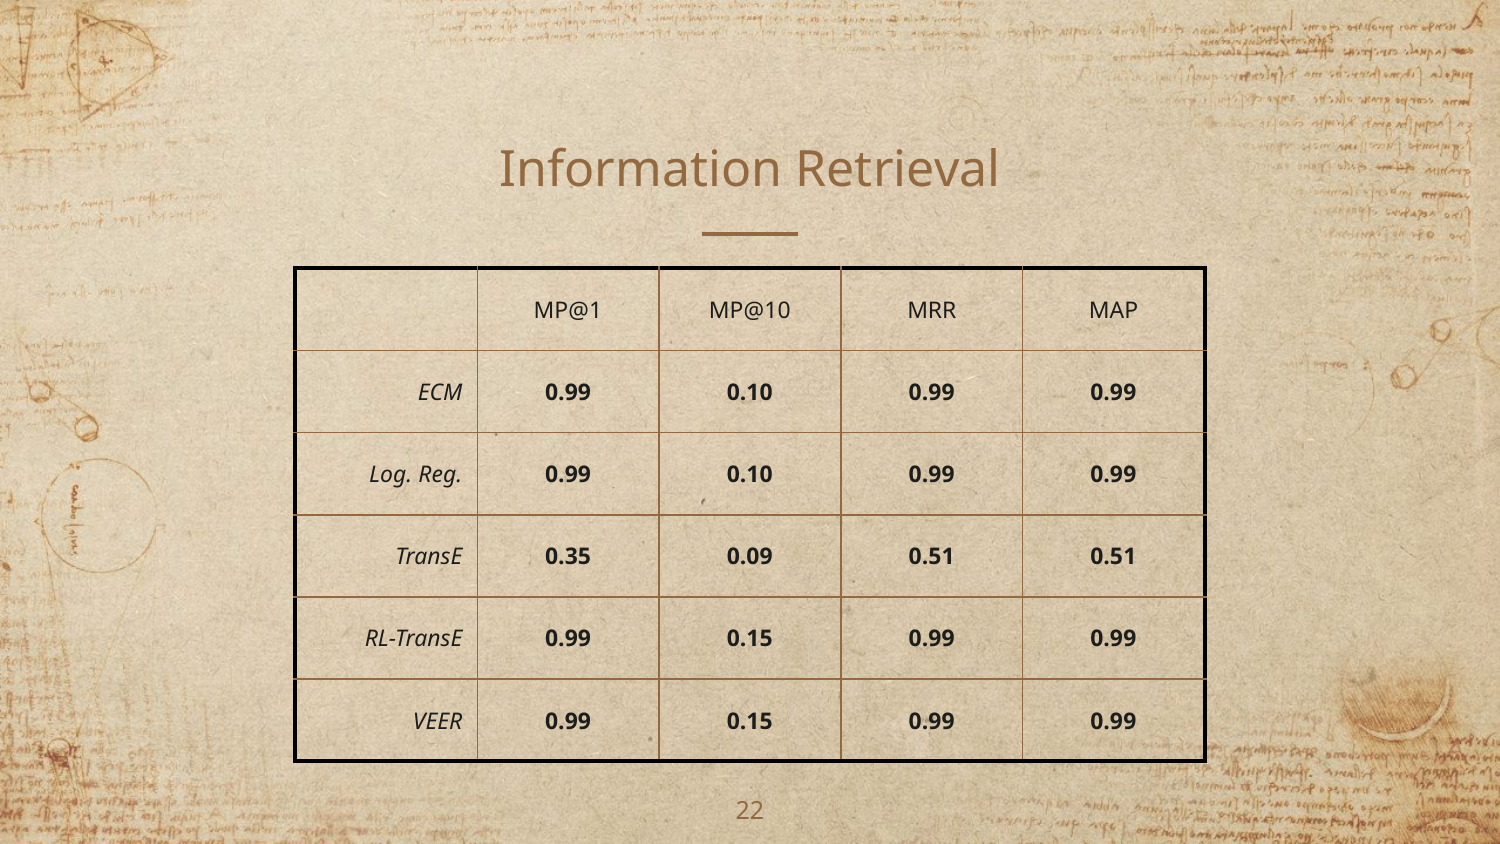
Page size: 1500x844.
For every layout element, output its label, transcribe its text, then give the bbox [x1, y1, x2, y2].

table_cell 0.51 [1023, 516, 1203, 596]
table_cell 0.99 [842, 433, 1022, 514]
table_cell 0.35 [478, 516, 658, 596]
table_cell Log. Reg. [297, 433, 477, 514]
table_cell 0.99 [842, 598, 1022, 678]
table_header [297, 270, 477, 350]
table_cell 0.99 [478, 598, 658, 678]
table_cell 0.99 [478, 680, 658, 759]
table_cell 0.99 [842, 680, 1022, 759]
table_cell RL-TransE [297, 598, 477, 678]
table_cell 0.10 [660, 351, 840, 432]
table_cell 0.09 [660, 516, 840, 596]
table_header MRR [842, 270, 1022, 350]
table_cell 0.99 [842, 351, 1022, 432]
table_header MP@1 [478, 270, 658, 350]
table_cell 0.15 [660, 680, 840, 759]
table_cell 0.99 [478, 433, 658, 514]
title Information Retrieval [309, 71, 1191, 212]
table_cell 0.15 [660, 598, 840, 678]
table_cell TransE [297, 516, 477, 596]
table_cell 0.99 [1023, 680, 1203, 759]
table_cell 0.99 [1023, 351, 1203, 432]
slide_number 22 [705, 779, 795, 844]
table_cell 0.99 [478, 351, 658, 432]
table_cell 0.99 [1023, 598, 1203, 678]
table_cell ECM [297, 351, 477, 432]
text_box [0, 0, 1500, 844]
table_cell VEER [297, 680, 477, 759]
table_header MAP [1023, 270, 1203, 350]
table_cell 0.10 [660, 433, 840, 514]
table_cell 0.99 [1023, 433, 1203, 514]
table_header MP@10 [660, 270, 840, 350]
table_cell 0.51 [842, 516, 1022, 596]
